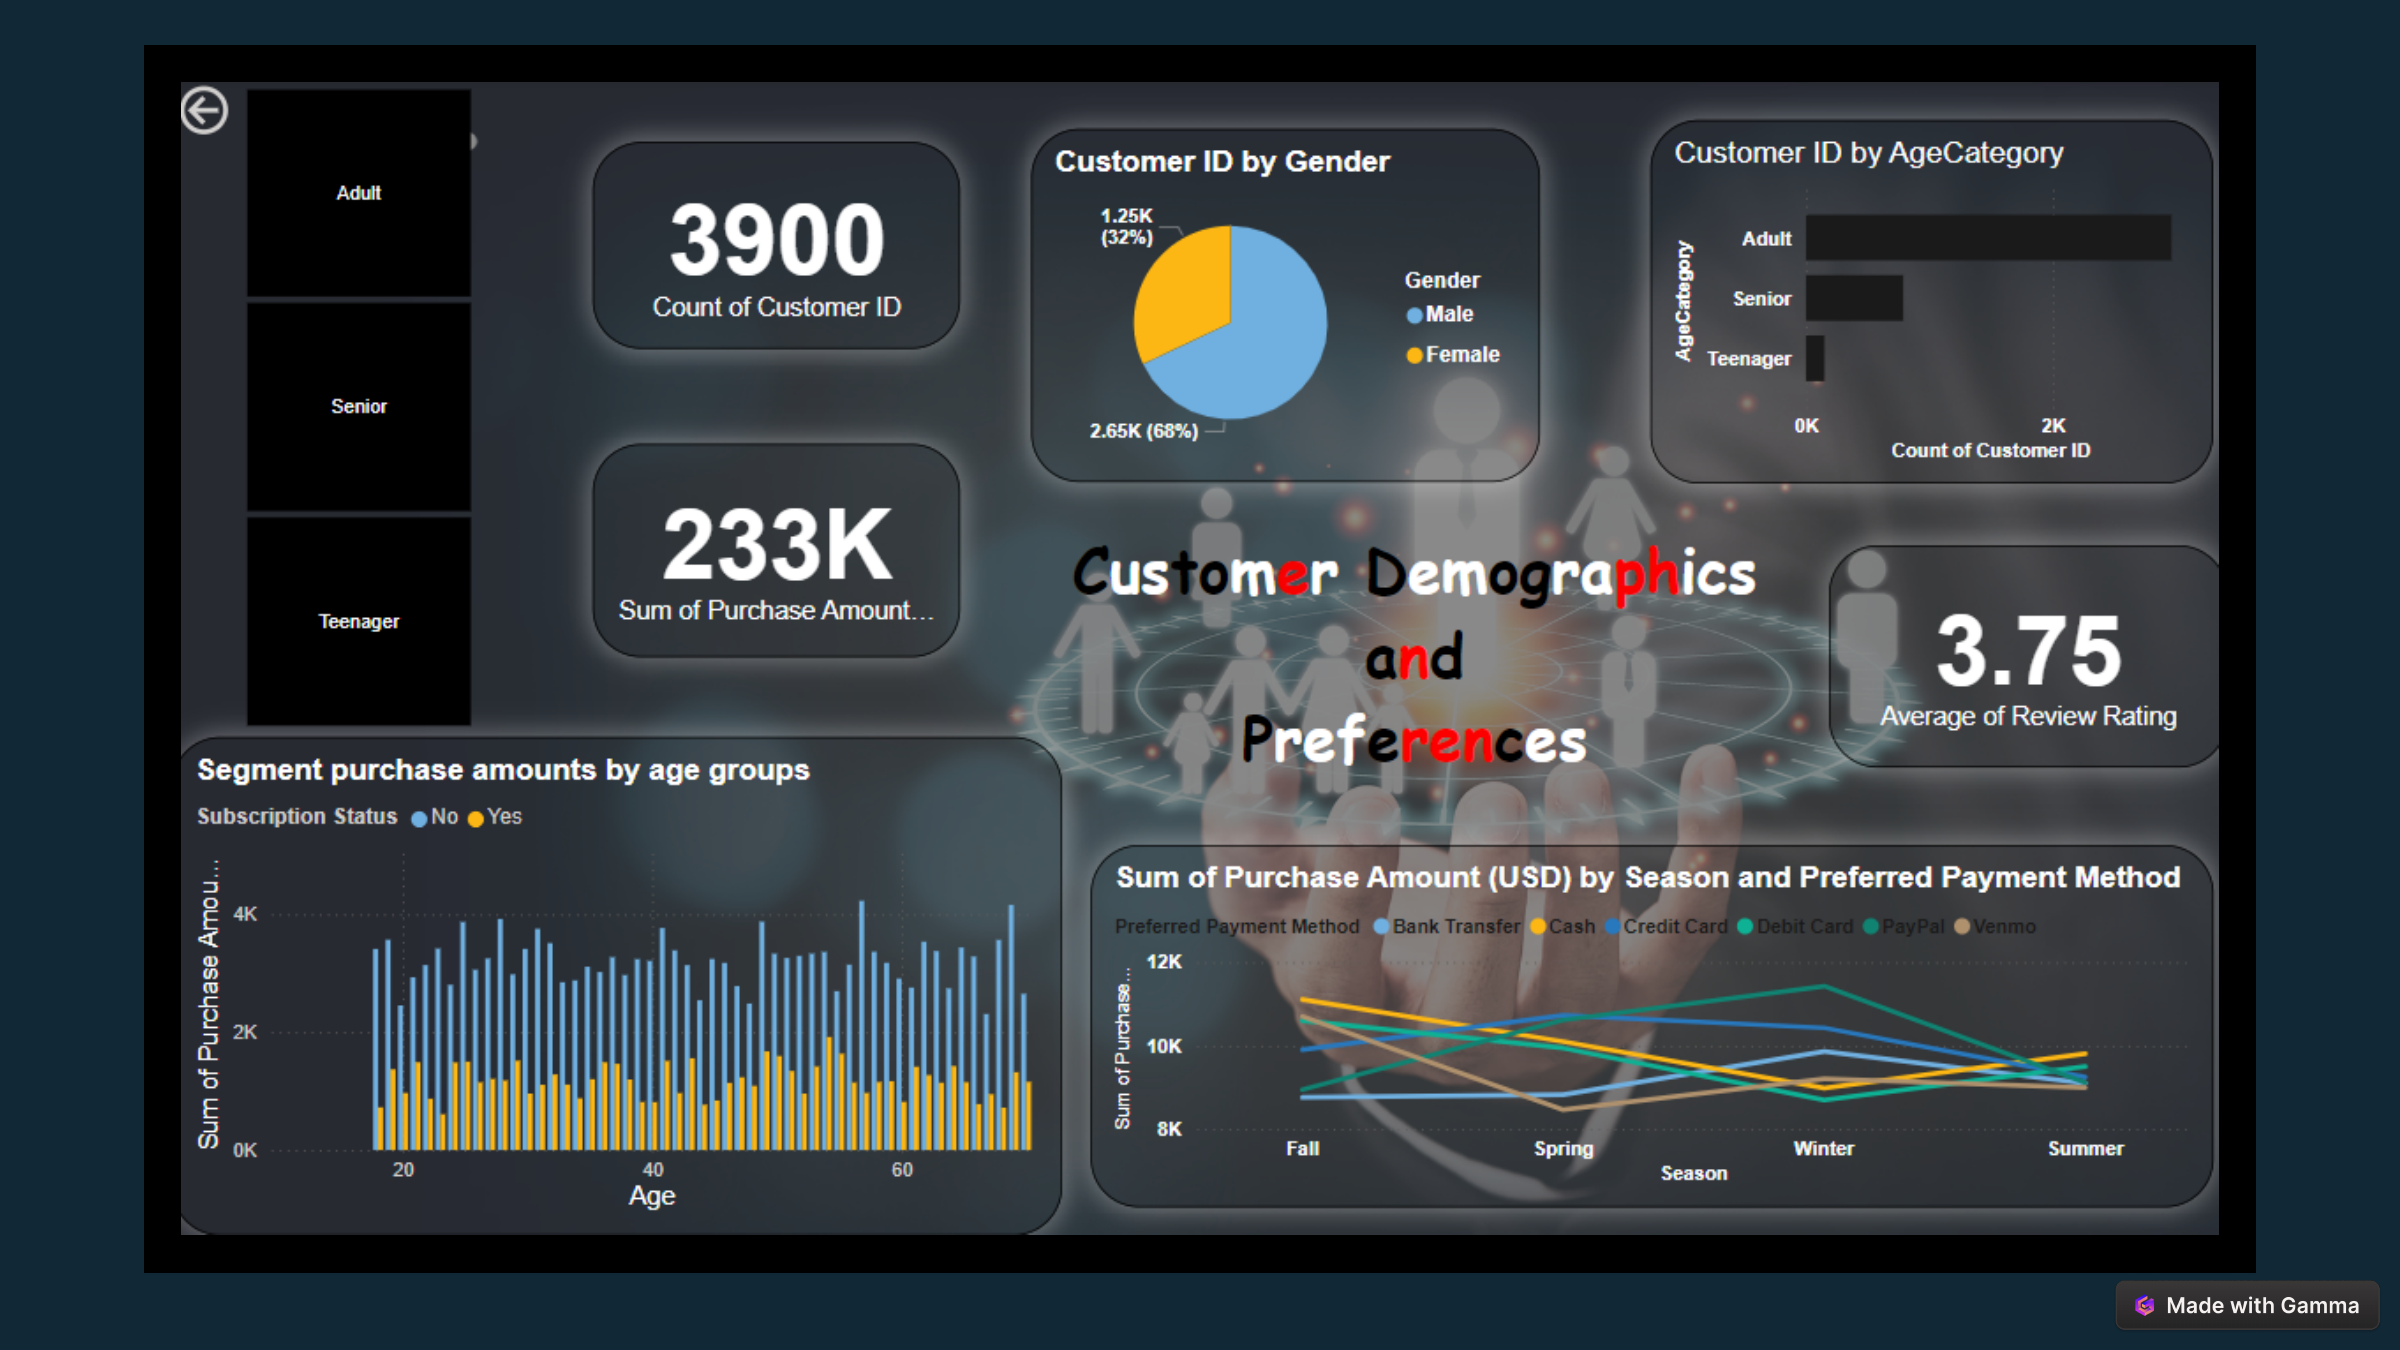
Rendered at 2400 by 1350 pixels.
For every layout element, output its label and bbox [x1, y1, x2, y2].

picture [2106, 1271, 2389, 1339]
picture [181, 82, 2219, 1235]
